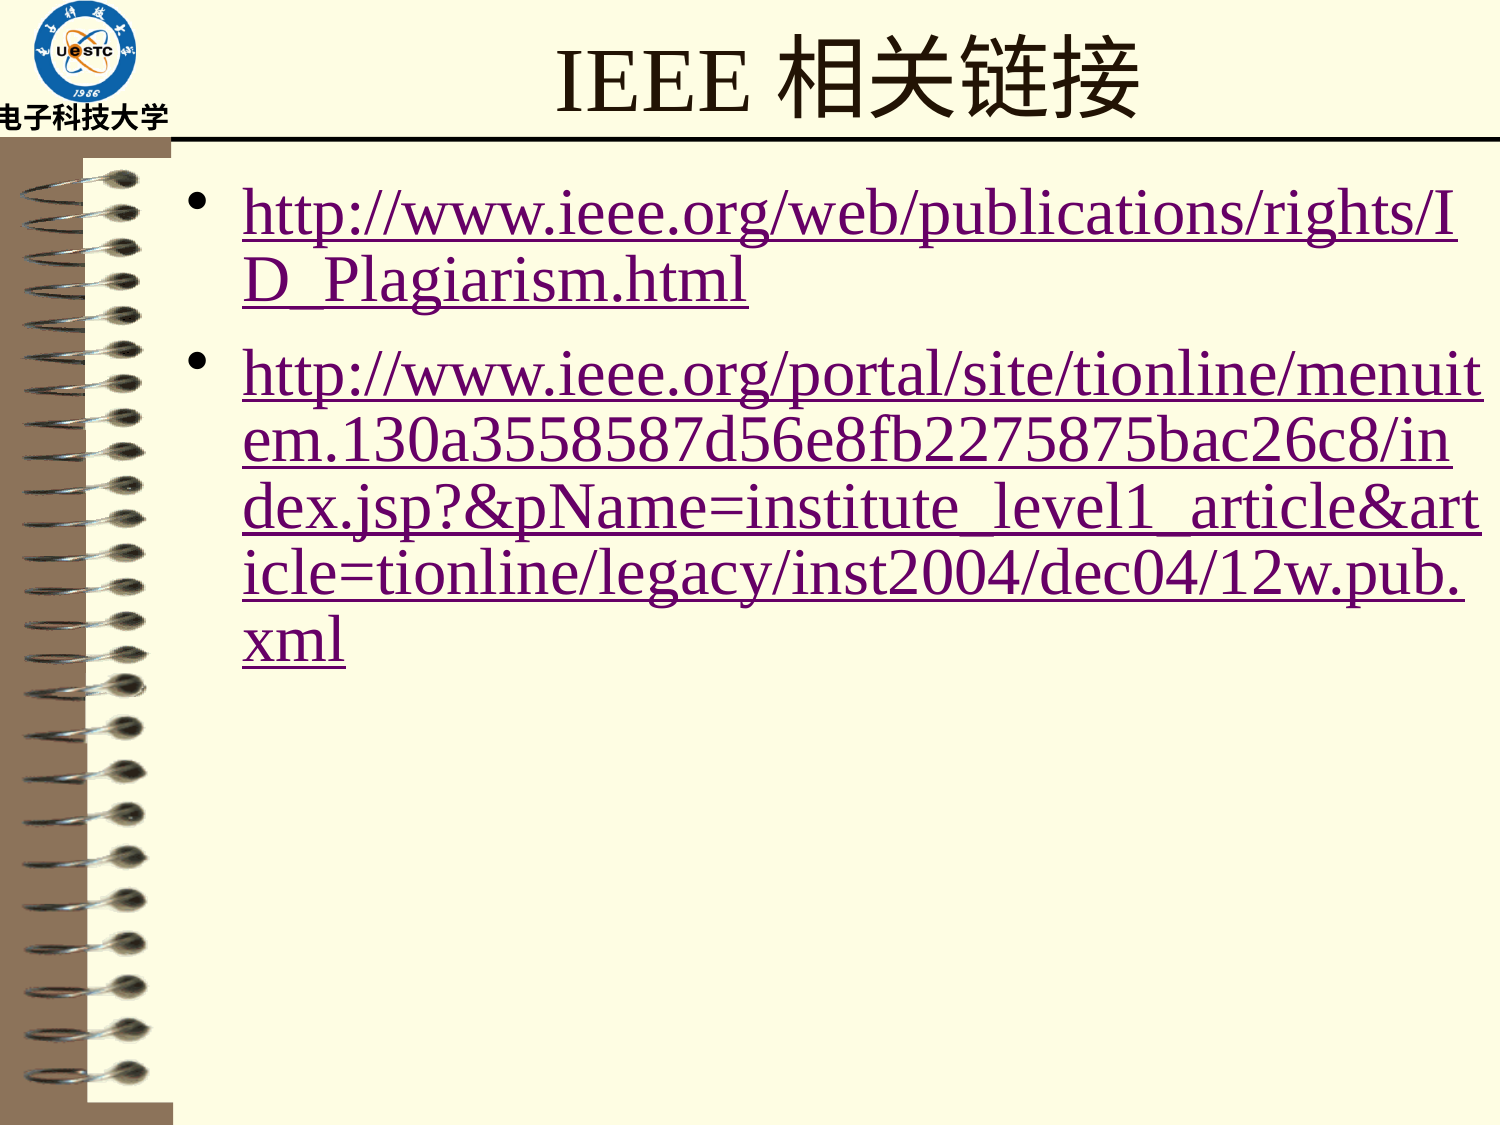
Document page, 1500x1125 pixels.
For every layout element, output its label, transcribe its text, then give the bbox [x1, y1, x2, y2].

list http://www.ieee.org/web/publications/rights/ID_Plagiarism.html http://www.ieee.org/portal/site/tionline/menuitem.130a3558587d56e8fb2275875bac26c8/index.jsp?&pName=institute_level1_article&article=tionline/legacy/inst2004/dec04/12w.pub.xml [171, 160, 1500, 1035]
picture [0, 137, 174, 1125]
title IEEE相关链接 [196, 3, 1500, 138]
picture [34, 0, 136, 103]
